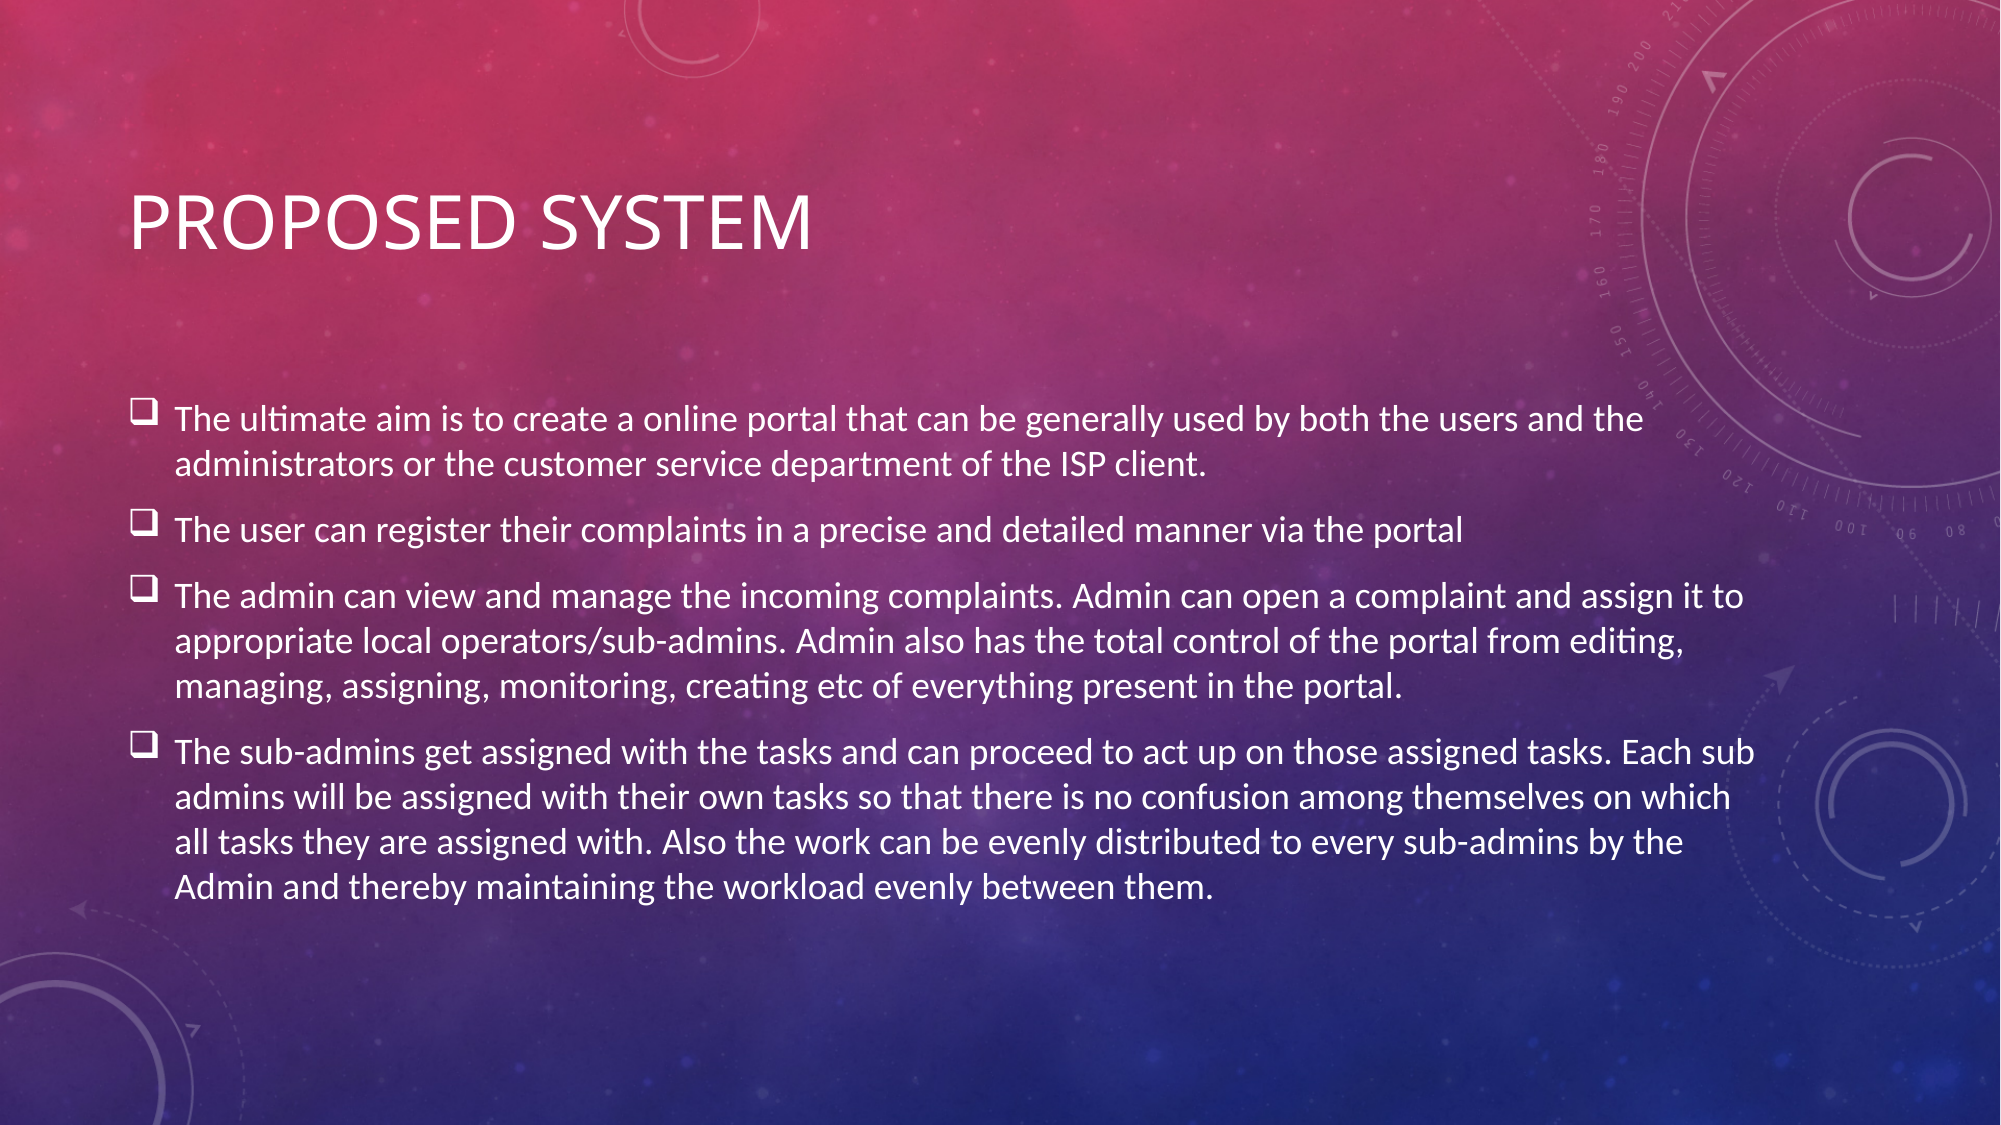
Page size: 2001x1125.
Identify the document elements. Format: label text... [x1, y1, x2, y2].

title Proposed system [112, 99, 1775, 339]
list The ultimate aim is to create a online portal that can be generally used by both the users and the administrators or the customer service department of the ISP client. The user can register their complaints in a precise and detailed manner via the portal The admin can view and manage the incoming complaints. Admin can open a complaint and assign it to appropriate local operators/sub-admins. Admin also has the total control of the portal from editing, managing, assigning, monitoring, creating etc of everything present in the portal. The sub-admins get assigned with the tasks and can proceed to act up on those assigned tasks. Each sub admins will be assigned with their own tasks so that there is no confusion among themselves on which all tasks they are assigned with. Also the work can be evenly distributed to every sub-admins by the Admin and thereby maintaining the workload evenly between them. [112, 351, 1775, 950]
picture [0, 0, 2001, 1125]
